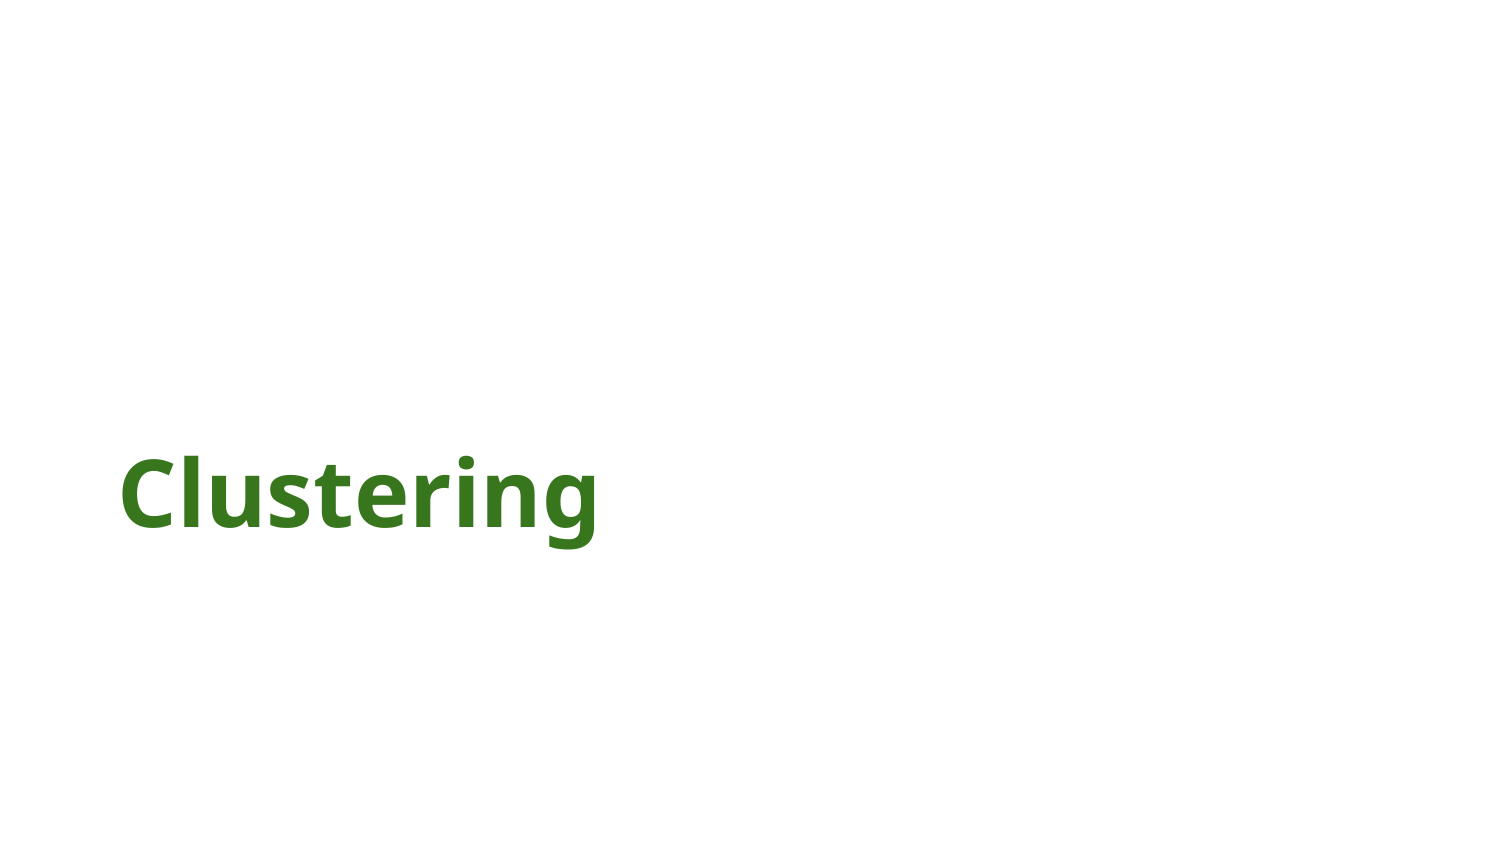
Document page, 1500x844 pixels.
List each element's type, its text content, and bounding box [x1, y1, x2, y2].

title Clustering [102, 210, 1397, 562]
